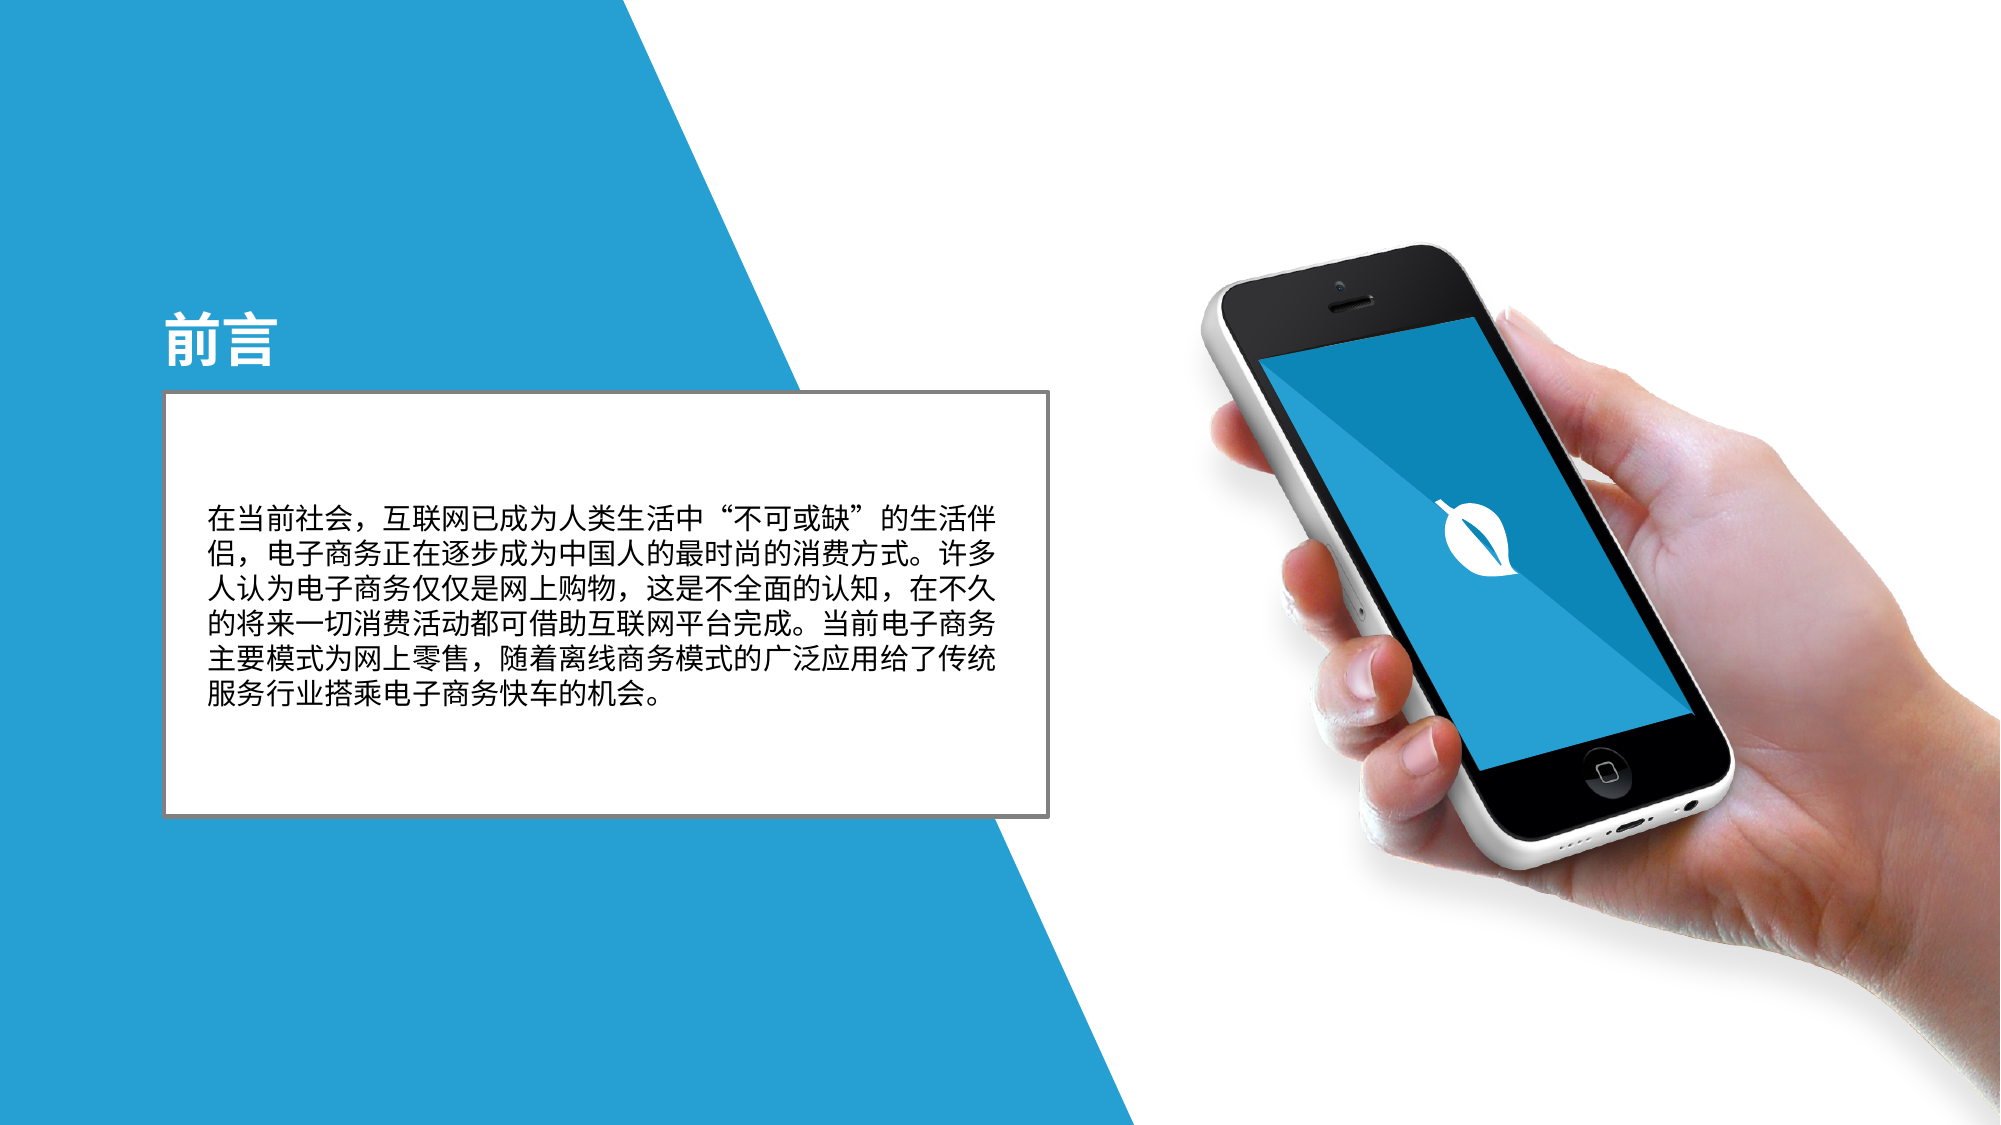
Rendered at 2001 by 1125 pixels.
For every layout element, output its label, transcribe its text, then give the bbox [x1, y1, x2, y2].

text_box 前言 [148, 295, 295, 381]
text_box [163, 392, 1049, 817]
text_box [0, 0, 1131, 1125]
picture [1134, 203, 2000, 1125]
